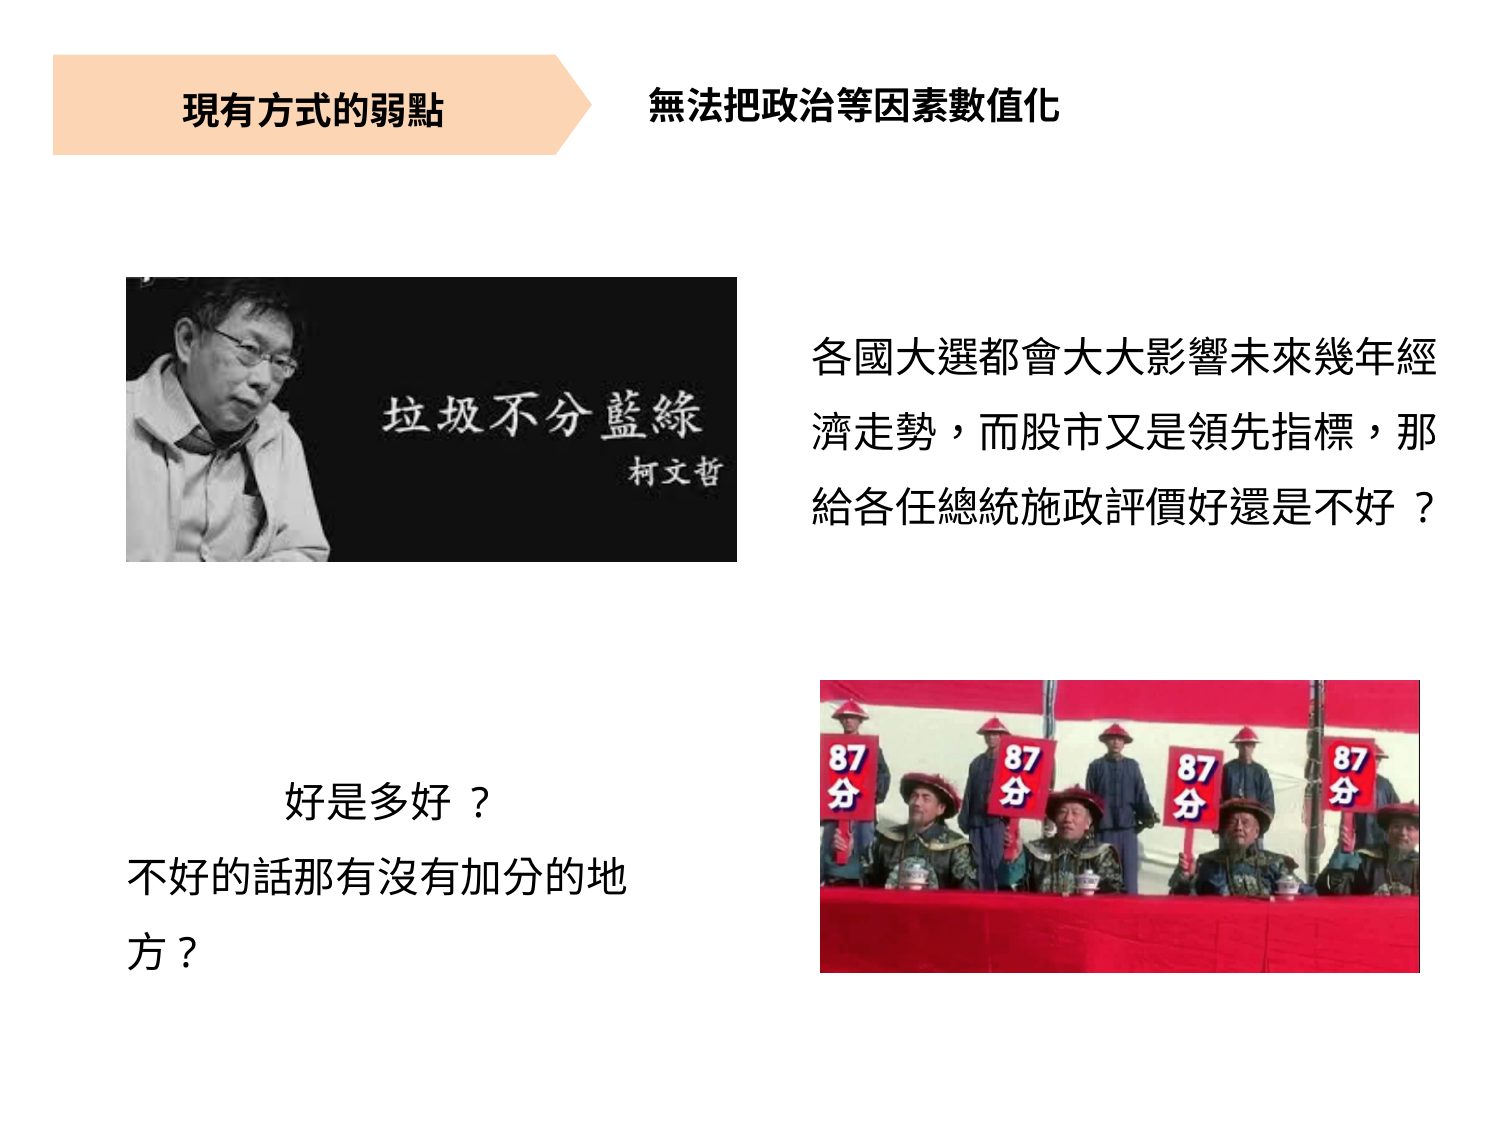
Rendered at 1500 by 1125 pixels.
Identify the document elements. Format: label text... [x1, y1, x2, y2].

picture [820, 680, 1420, 973]
picture [126, 277, 737, 562]
text_box 各國大選都會大大影響未來幾年經濟走勢，而股市又是領先指標，那給各任總統施政評價好還是不好 ? [797, 298, 1476, 539]
text_box 好是多好 ? 不好的話那有沒有加分的地方? [112, 743, 703, 983]
text_box 現有方式的弱點 [50, 52, 594, 157]
text_box 無法把政治等因素數值化 [634, 74, 1077, 135]
